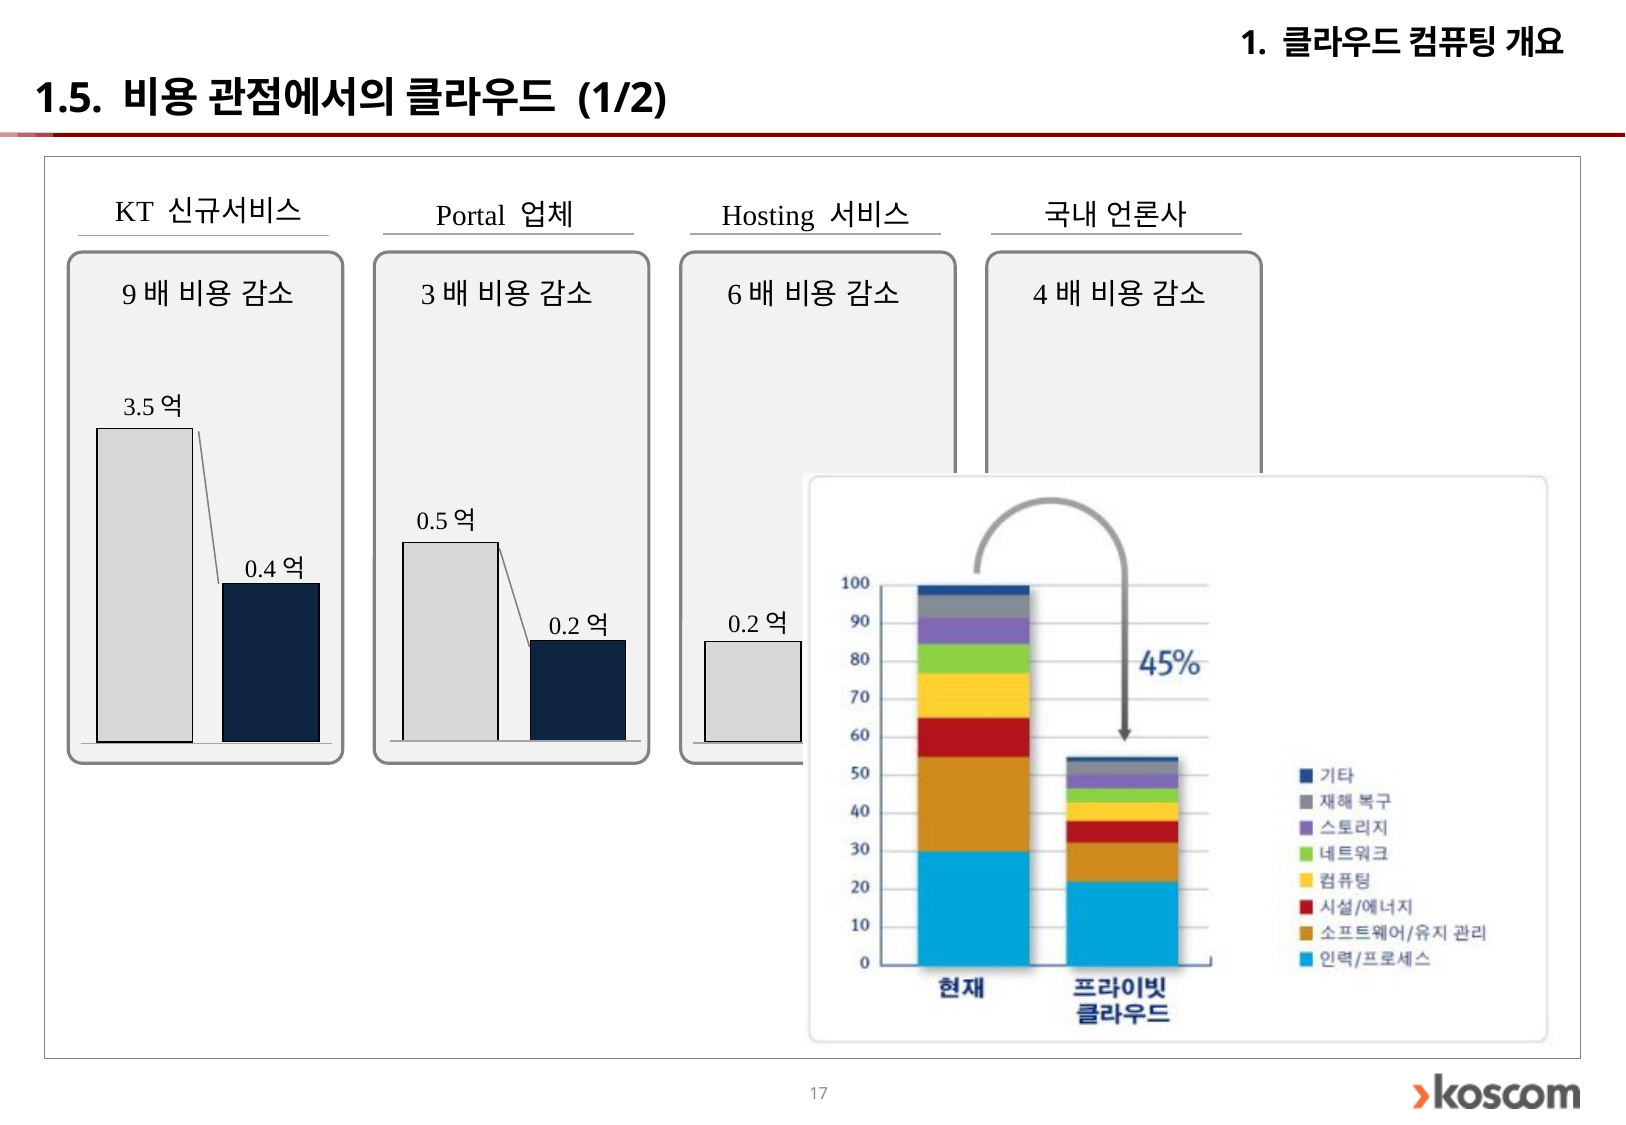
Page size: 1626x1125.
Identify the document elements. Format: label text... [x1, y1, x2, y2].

picture [1413, 1073, 1580, 1109]
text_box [68, 184, 1262, 764]
picture [803, 473, 1554, 1048]
text_box 1. 클라우드 컴퓨팅 개요 [999, 14, 1581, 129]
title 1.5. 비용 관점에서의 클라우드 (1/2) [19, 15, 999, 129]
